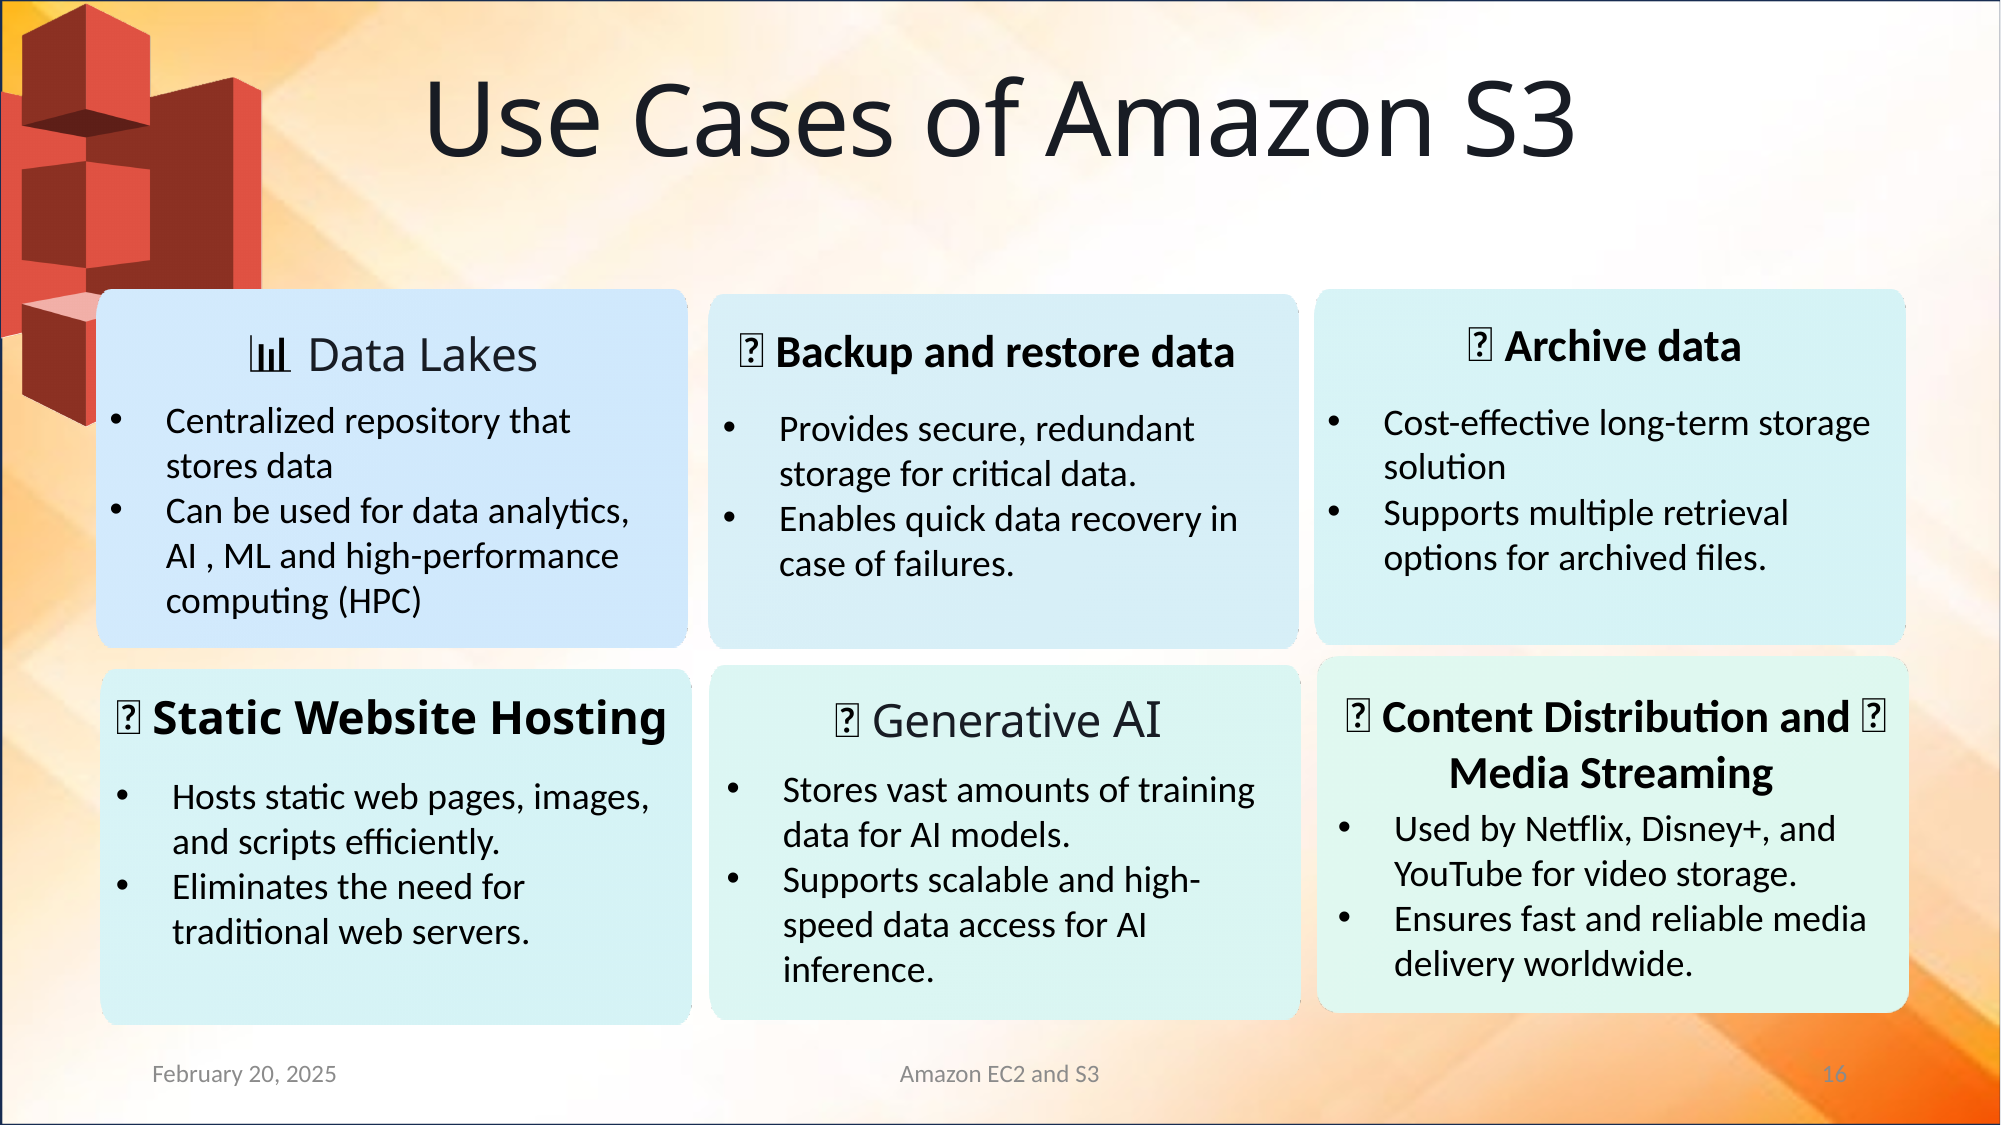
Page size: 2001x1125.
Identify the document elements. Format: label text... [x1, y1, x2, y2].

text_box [100, 625, 692, 1025]
footer Amazon EC2 and S3 [662, 1042, 1338, 1103]
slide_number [137, 1042, 588, 1103]
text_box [96, 262, 688, 648]
text_box Use Cases of Amazon S3 [272, 96, 2000, 219]
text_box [1317, 656, 1909, 1013]
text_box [1314, 289, 1906, 645]
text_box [709, 665, 1301, 1020]
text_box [708, 294, 1299, 649]
slide_number 16 [1412, 1042, 1863, 1103]
picture [0, 0, 2001, 1125]
